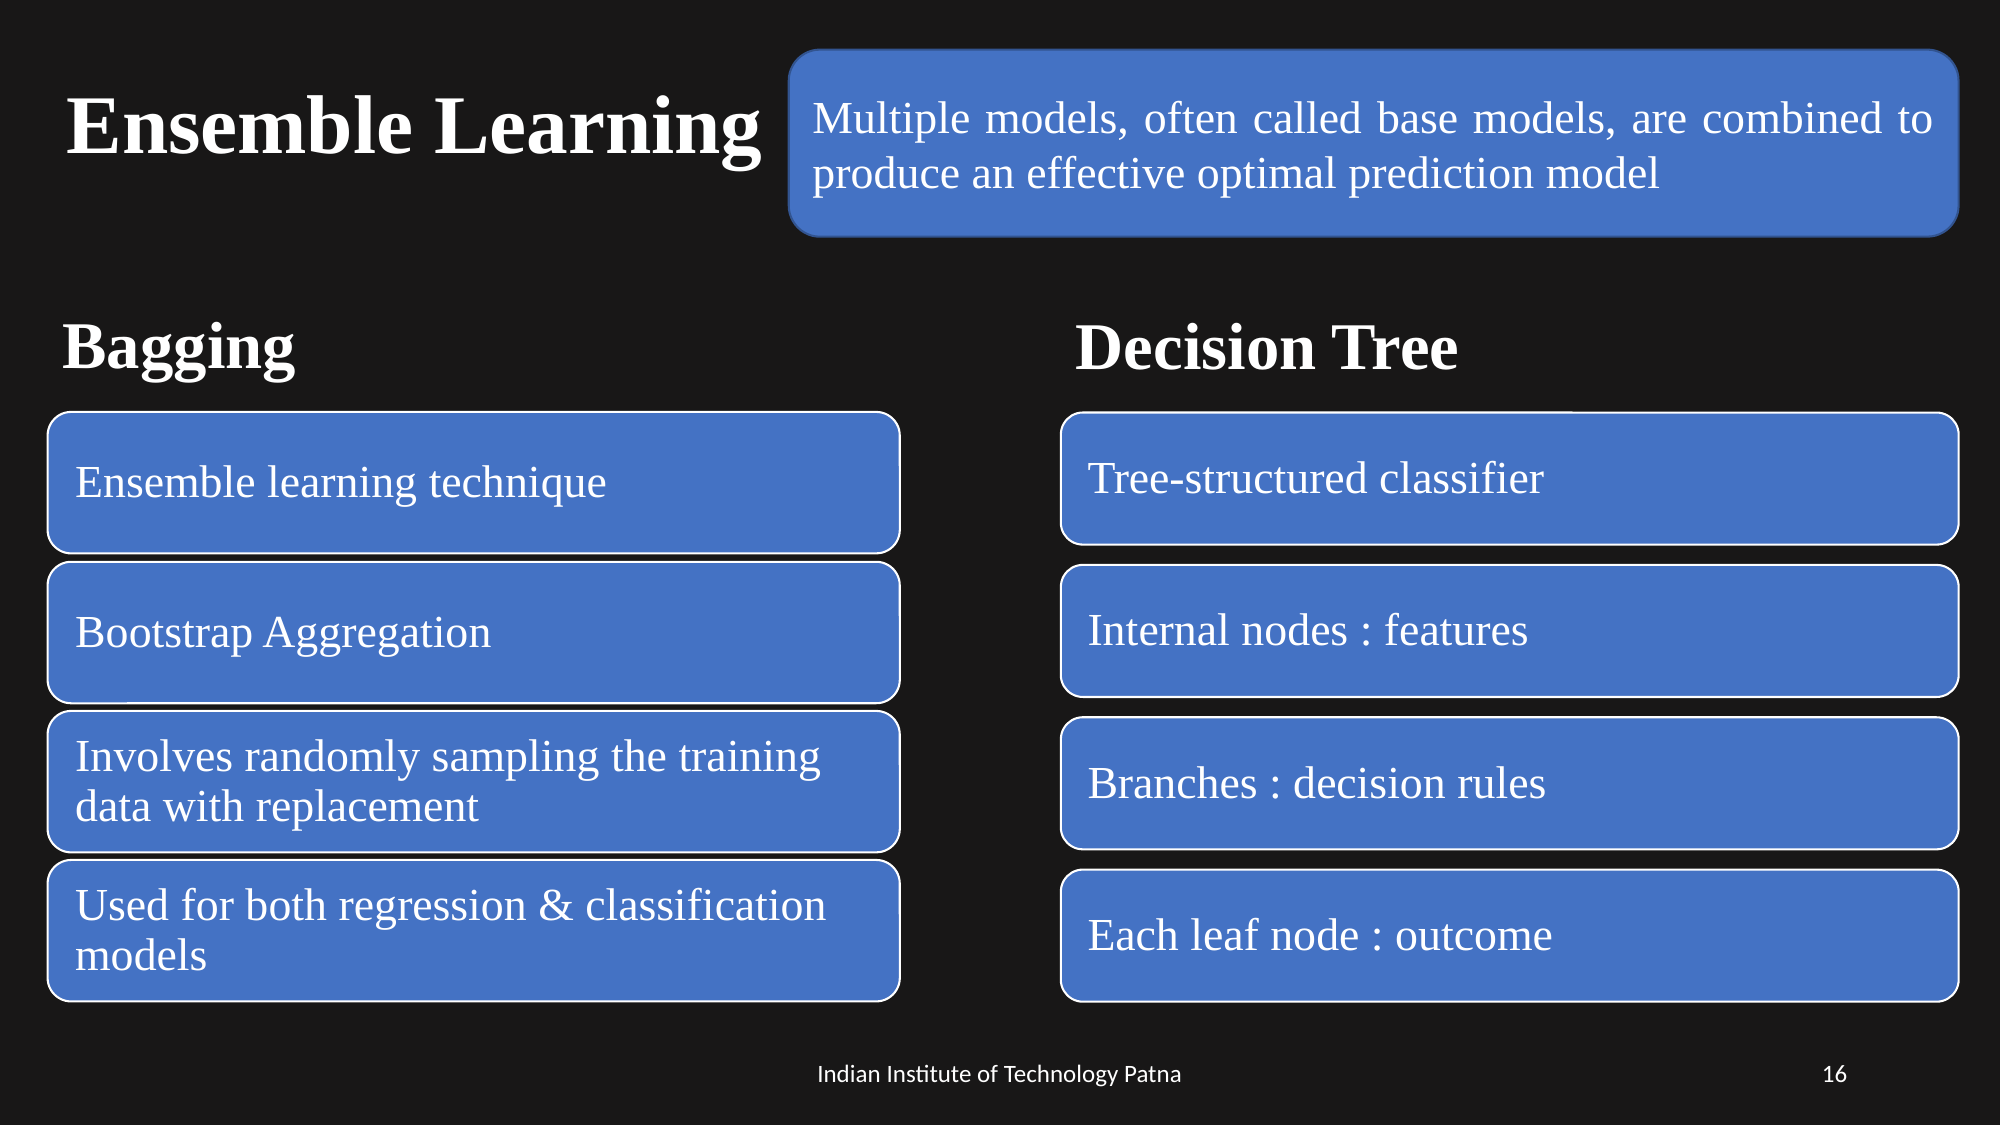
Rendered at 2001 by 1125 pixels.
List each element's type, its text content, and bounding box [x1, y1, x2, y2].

title Bagging [47, 293, 804, 394]
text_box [47, 411, 900, 1003]
text_box Decision Tree [1060, 295, 1777, 391]
text_box Multiple models, often called base models, are combined to produce an effective optimal prediction model [787, 48, 1960, 238]
text_box Ensemble Learning [41, 47, 789, 206]
footer Indian Institute of Technology Patna [662, 1042, 1338, 1103]
slide_number 16 [1412, 1042, 1863, 1103]
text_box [1060, 411, 1959, 1003]
